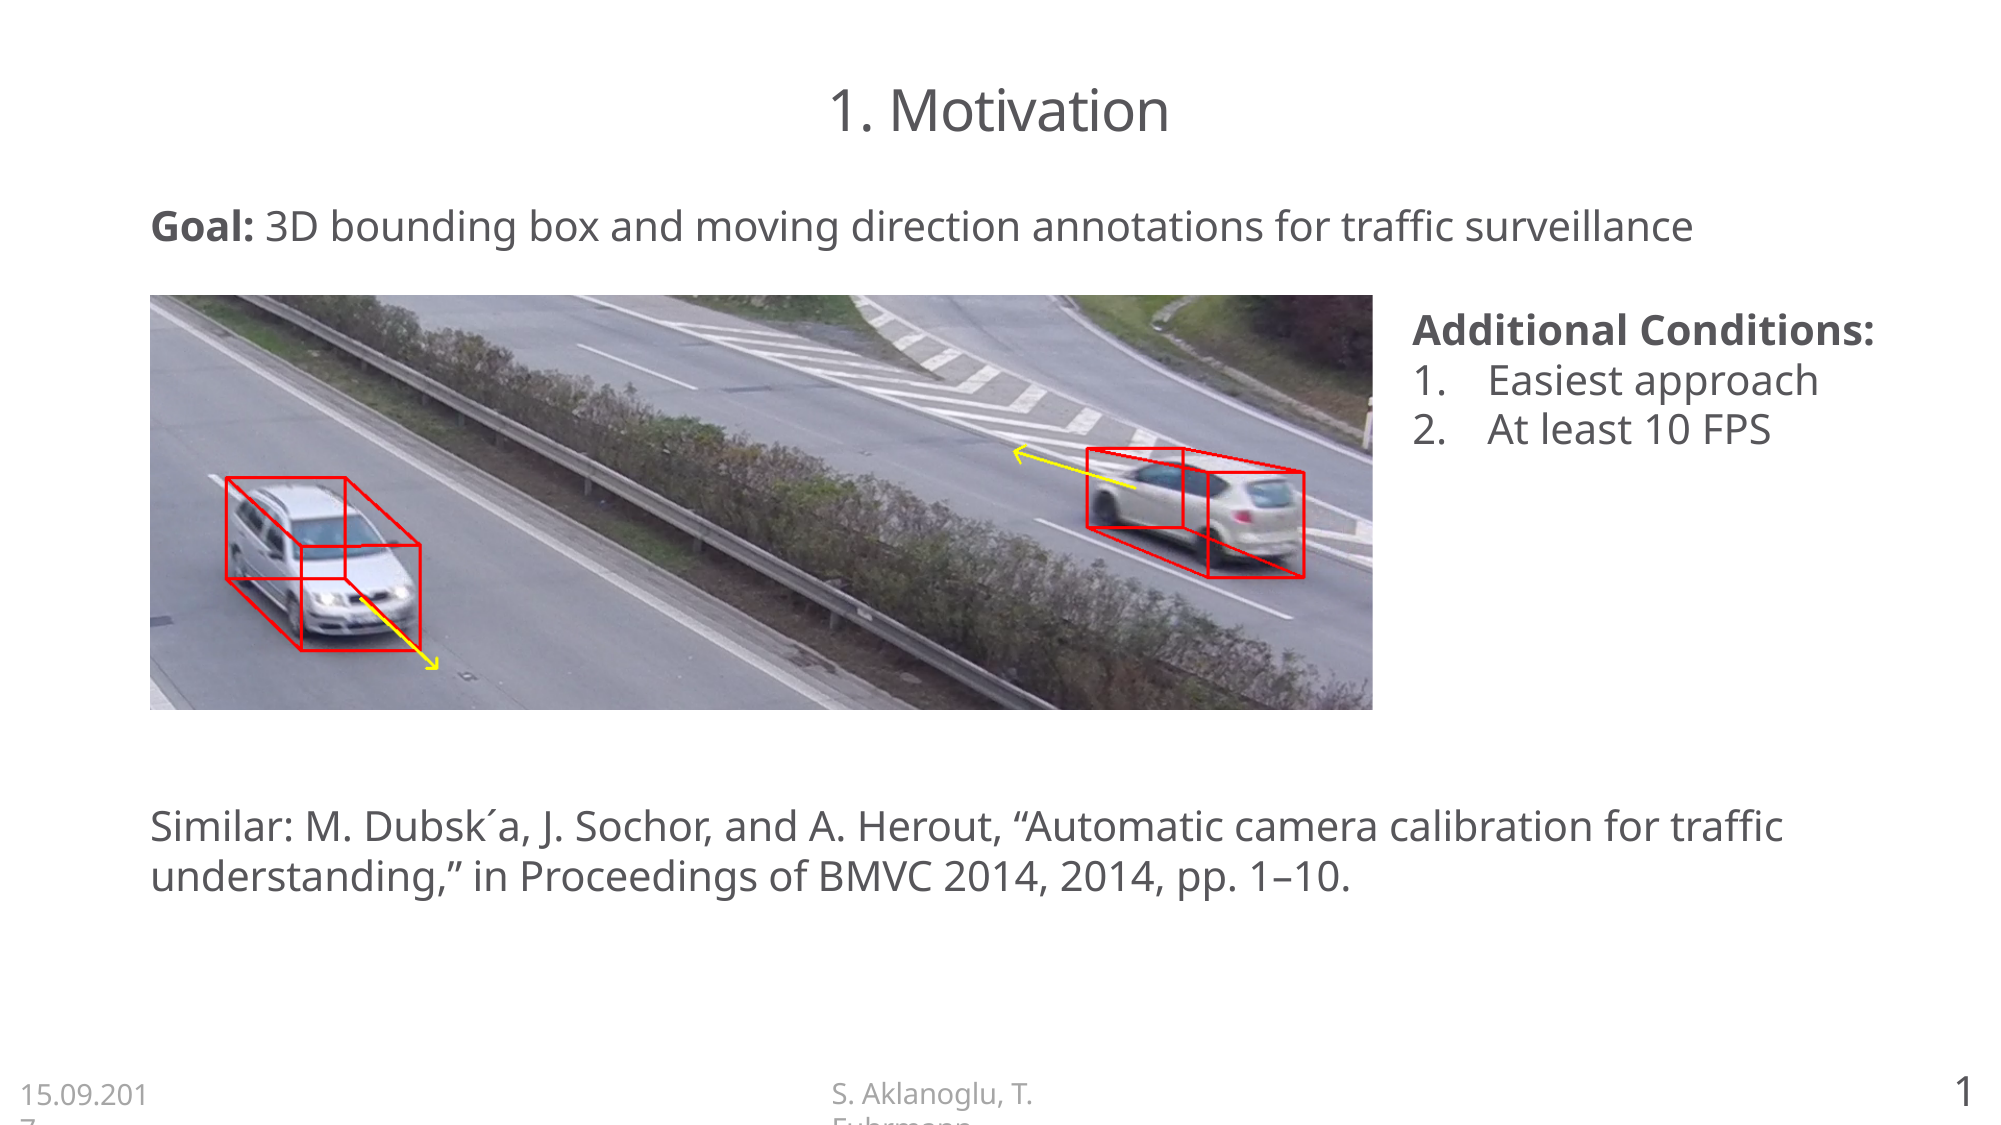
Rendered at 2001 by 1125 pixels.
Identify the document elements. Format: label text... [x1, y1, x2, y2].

slide_number 1 [1938, 1057, 1993, 1124]
list 15.09.2017 [19, 1076, 162, 1118]
picture [149, 295, 1373, 710]
list Goal: 3D bounding box and moving direction annotations for traffic surveillance Similar: M. Dubsk´a, J. Sochor, and A. Herout, “Automatic camera calibration for traffic understanding,” in Proceedings of BMVC 2014, 2014, pp. 1–10. [150, 200, 1850, 960]
text_box Additional Conditions: Easiest approach At least 10 FPS [1397, 295, 1891, 461]
title 1. Motivation [150, 45, 1850, 180]
list S. Aklanoglu, T. Fuhrmann [831, 1074, 1169, 1111]
